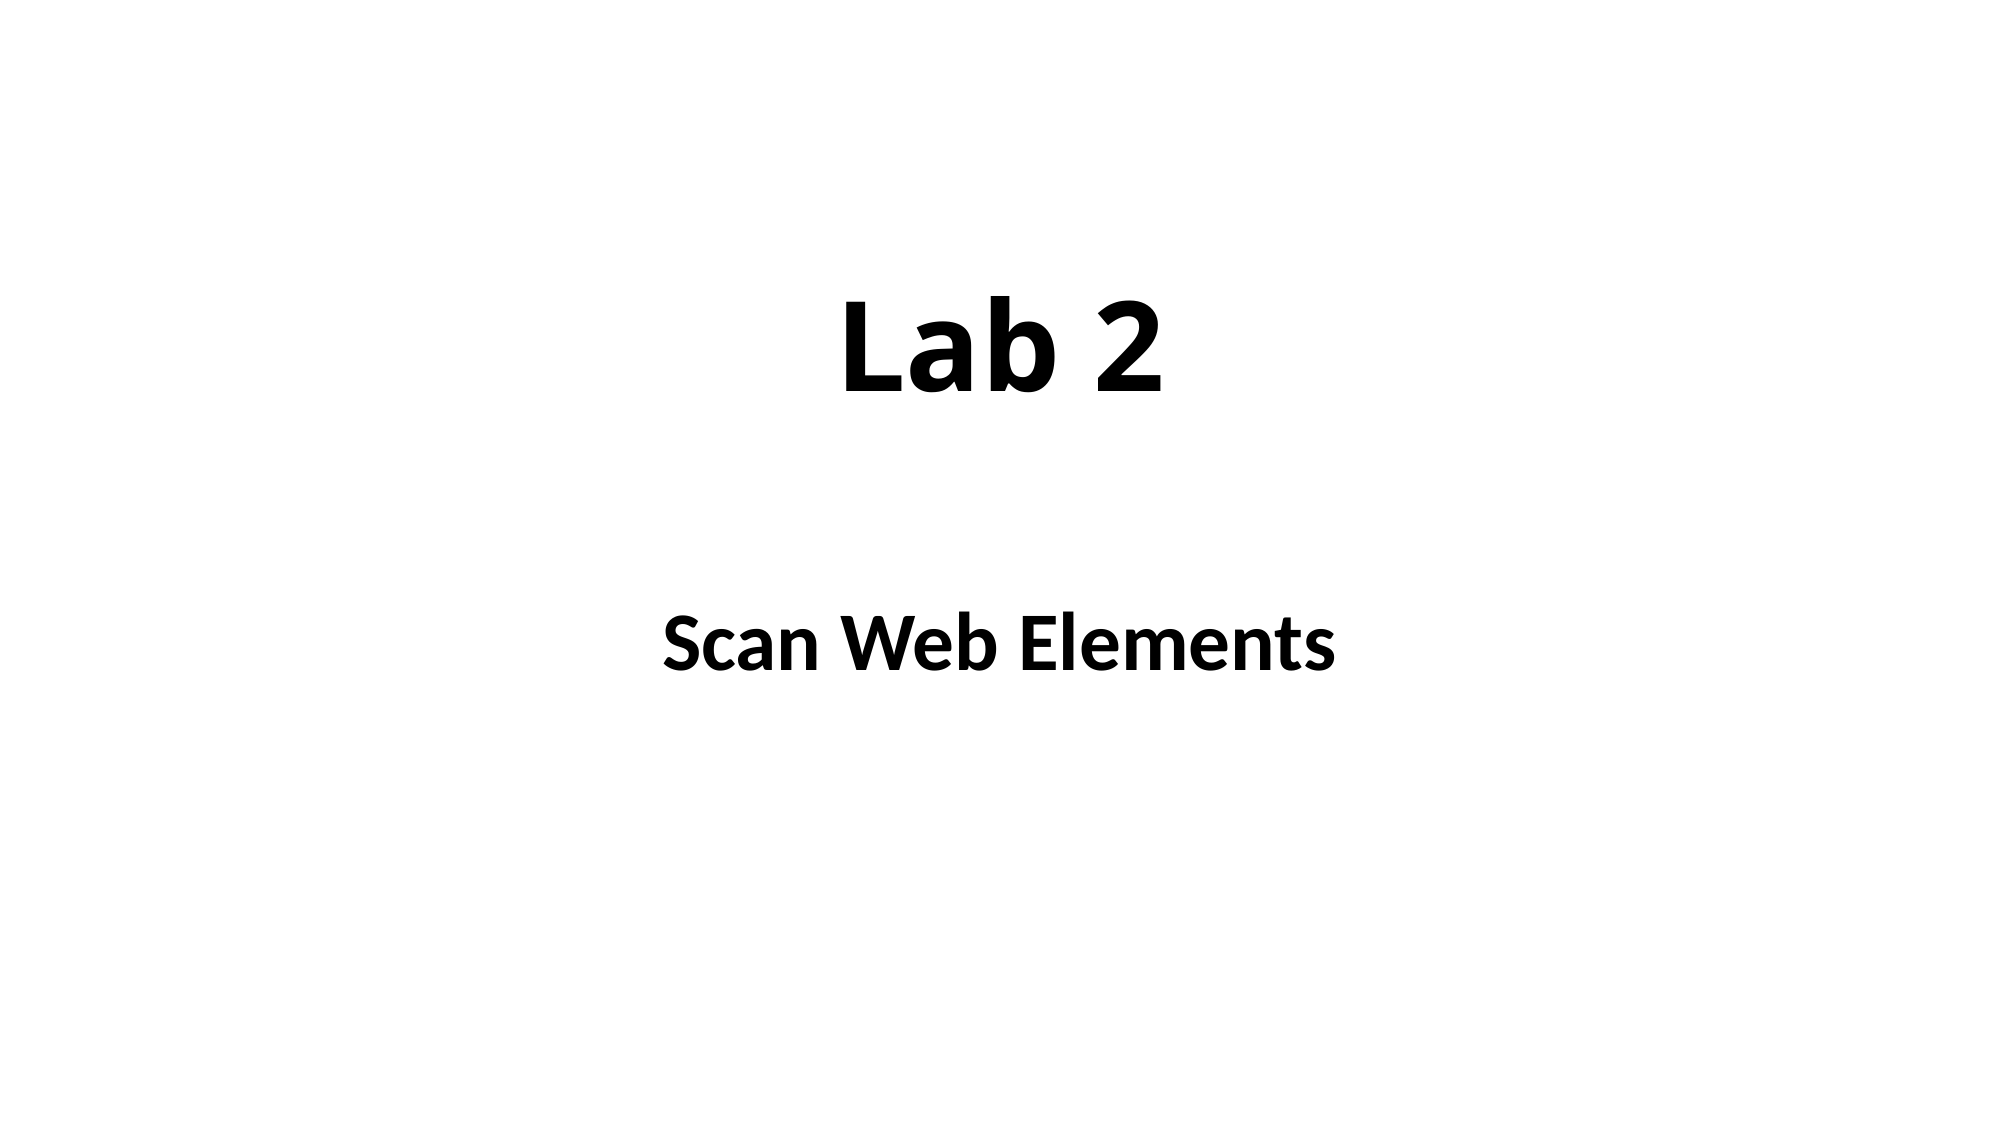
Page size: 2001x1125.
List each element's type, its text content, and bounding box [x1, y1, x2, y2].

subtitle Scan Web Elements [249, 590, 1750, 863]
title Lab 2 [249, 184, 1750, 576]
